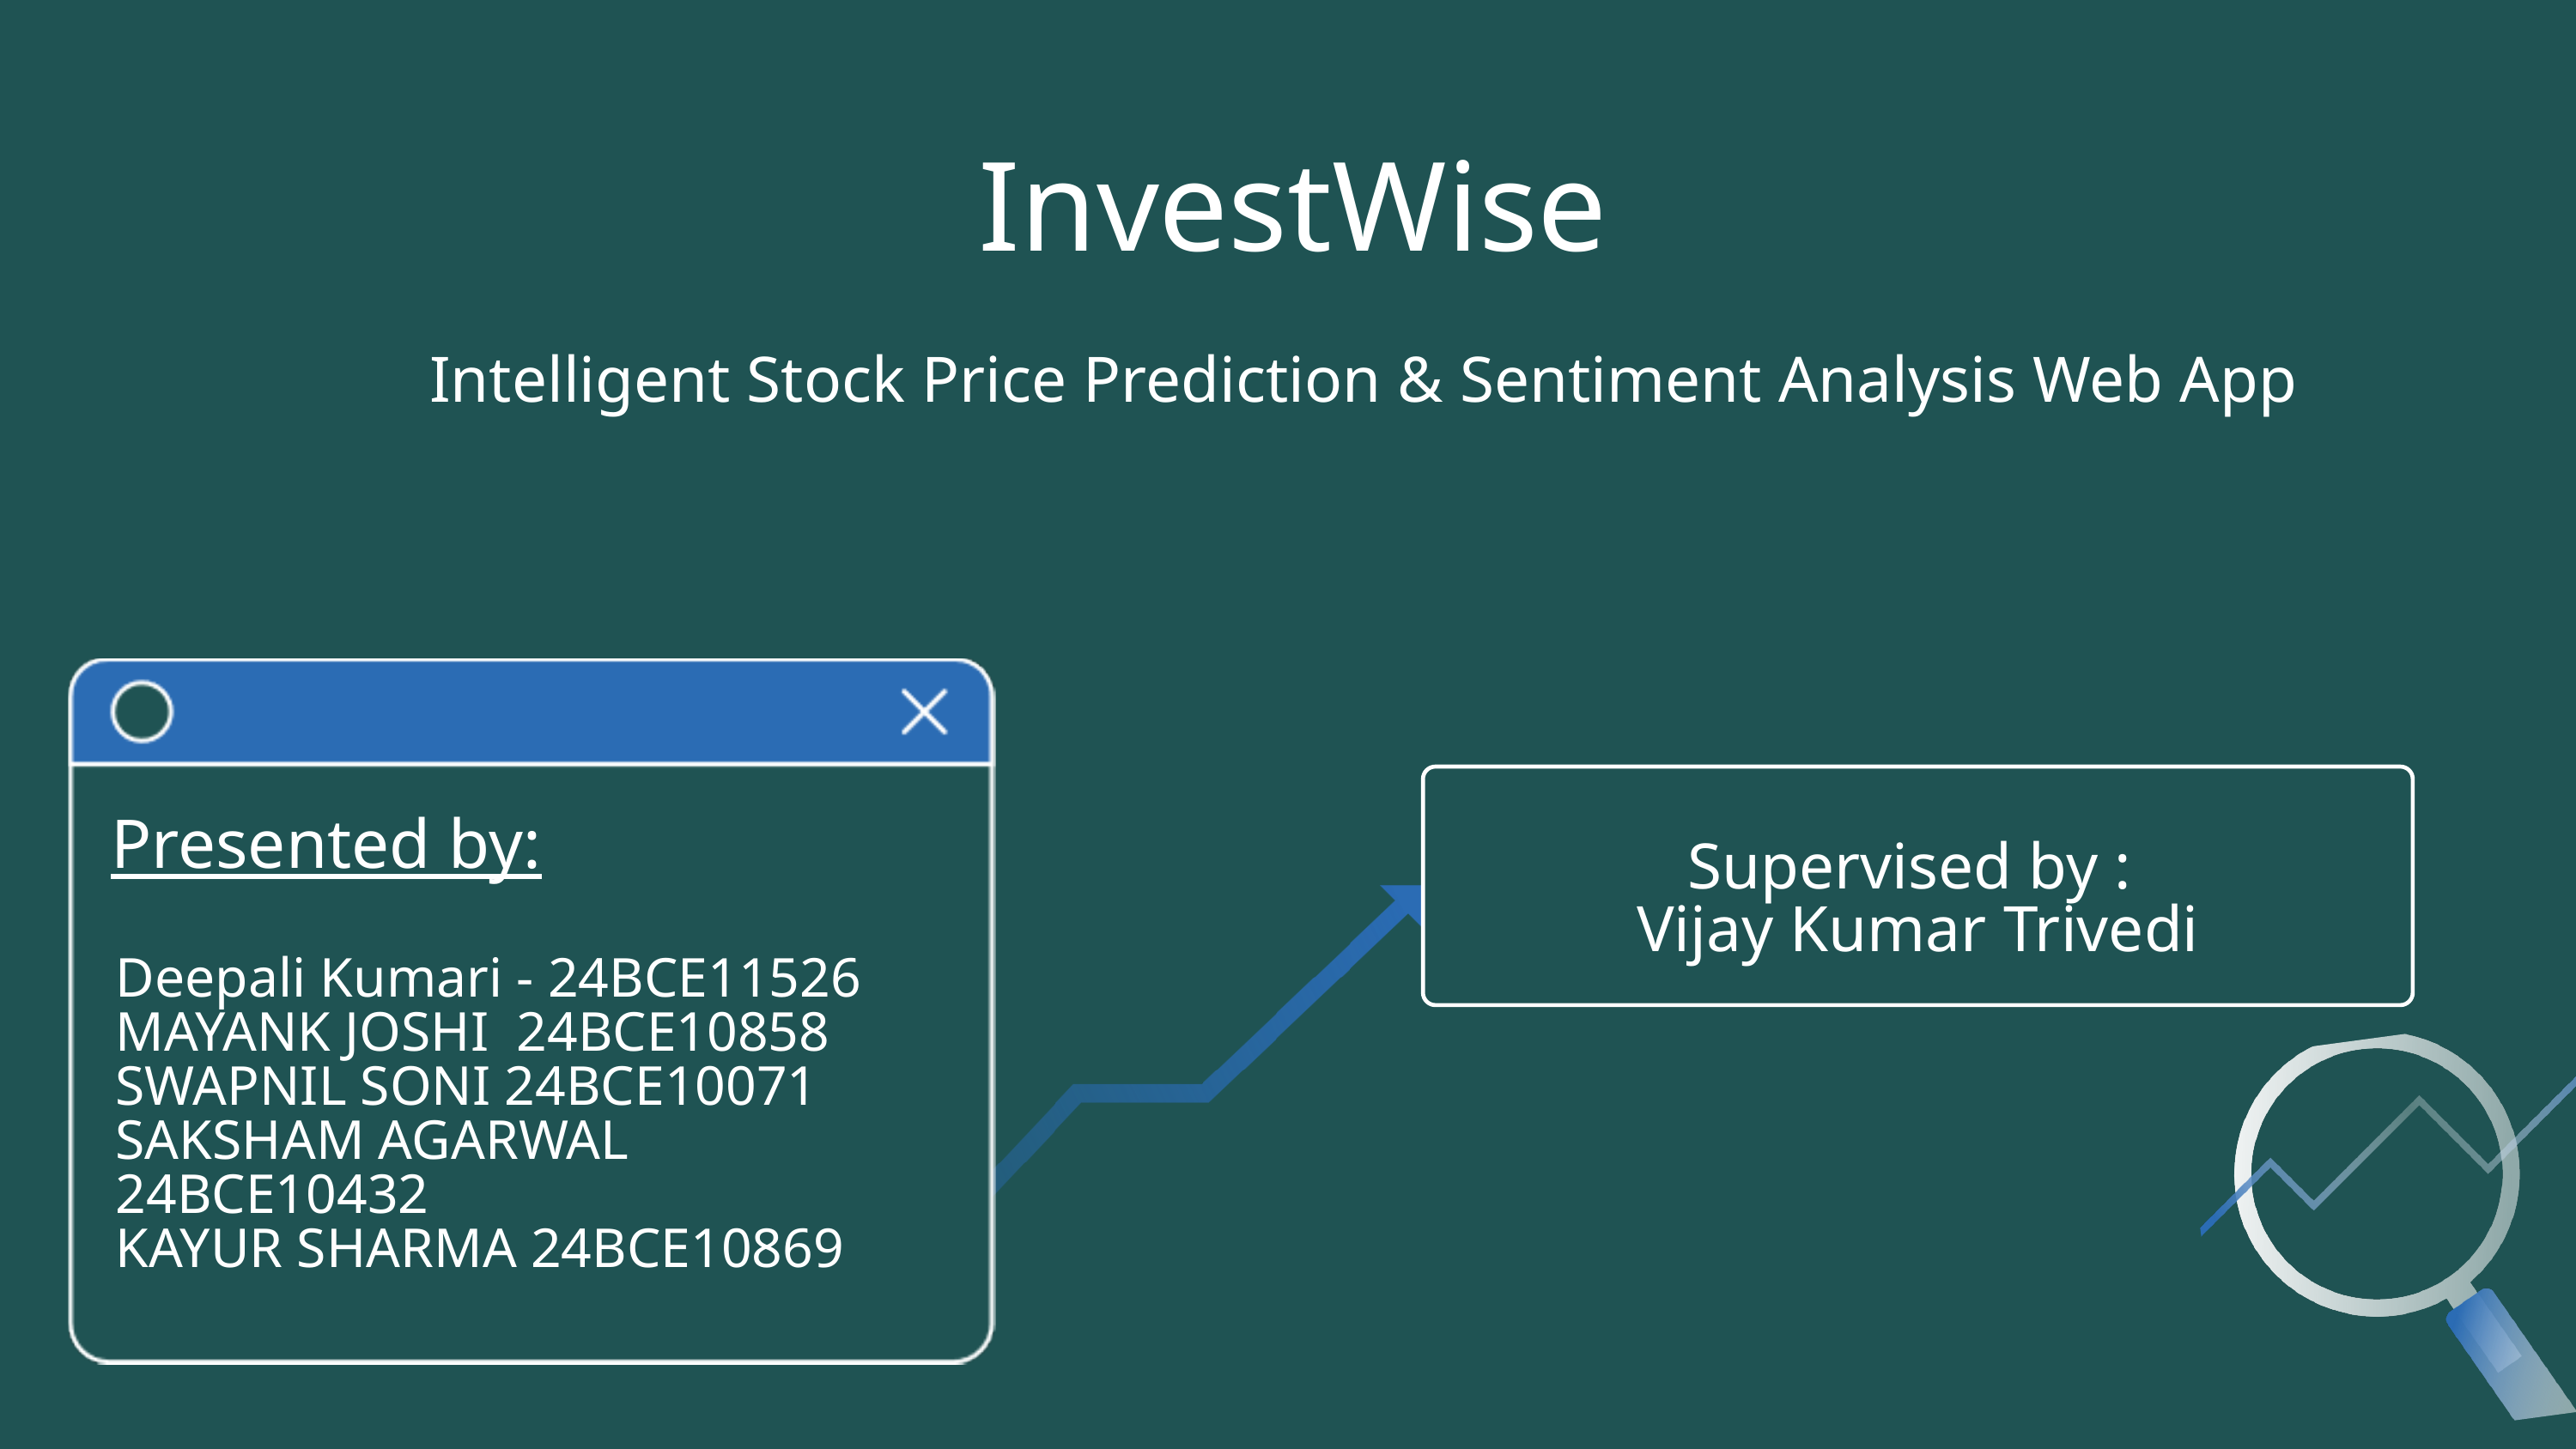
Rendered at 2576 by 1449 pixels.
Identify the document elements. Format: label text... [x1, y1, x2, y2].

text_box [1422, 766, 2414, 1006]
text_box [68, 658, 996, 1365]
text_box Deepali Kumari - 24BCE11526 MAYANK JOSHI 24BCE10858 SWAPNIL SONI 24BCE10071 SAKSHAM AGARWAL 24BCE10432 KAYUR SHARMA 24BCE10869 [115, 953, 872, 1441]
text_box InvestWise [914, 150, 1662, 276]
text_box [2178, 1011, 2576, 1449]
text_box Presented by: [0, 814, 791, 882]
text_box Intelligent Stock Price Prediction & Sentiment Analysis Web App [21, 288, 2509, 478]
text_box [996, 885, 1424, 1256]
